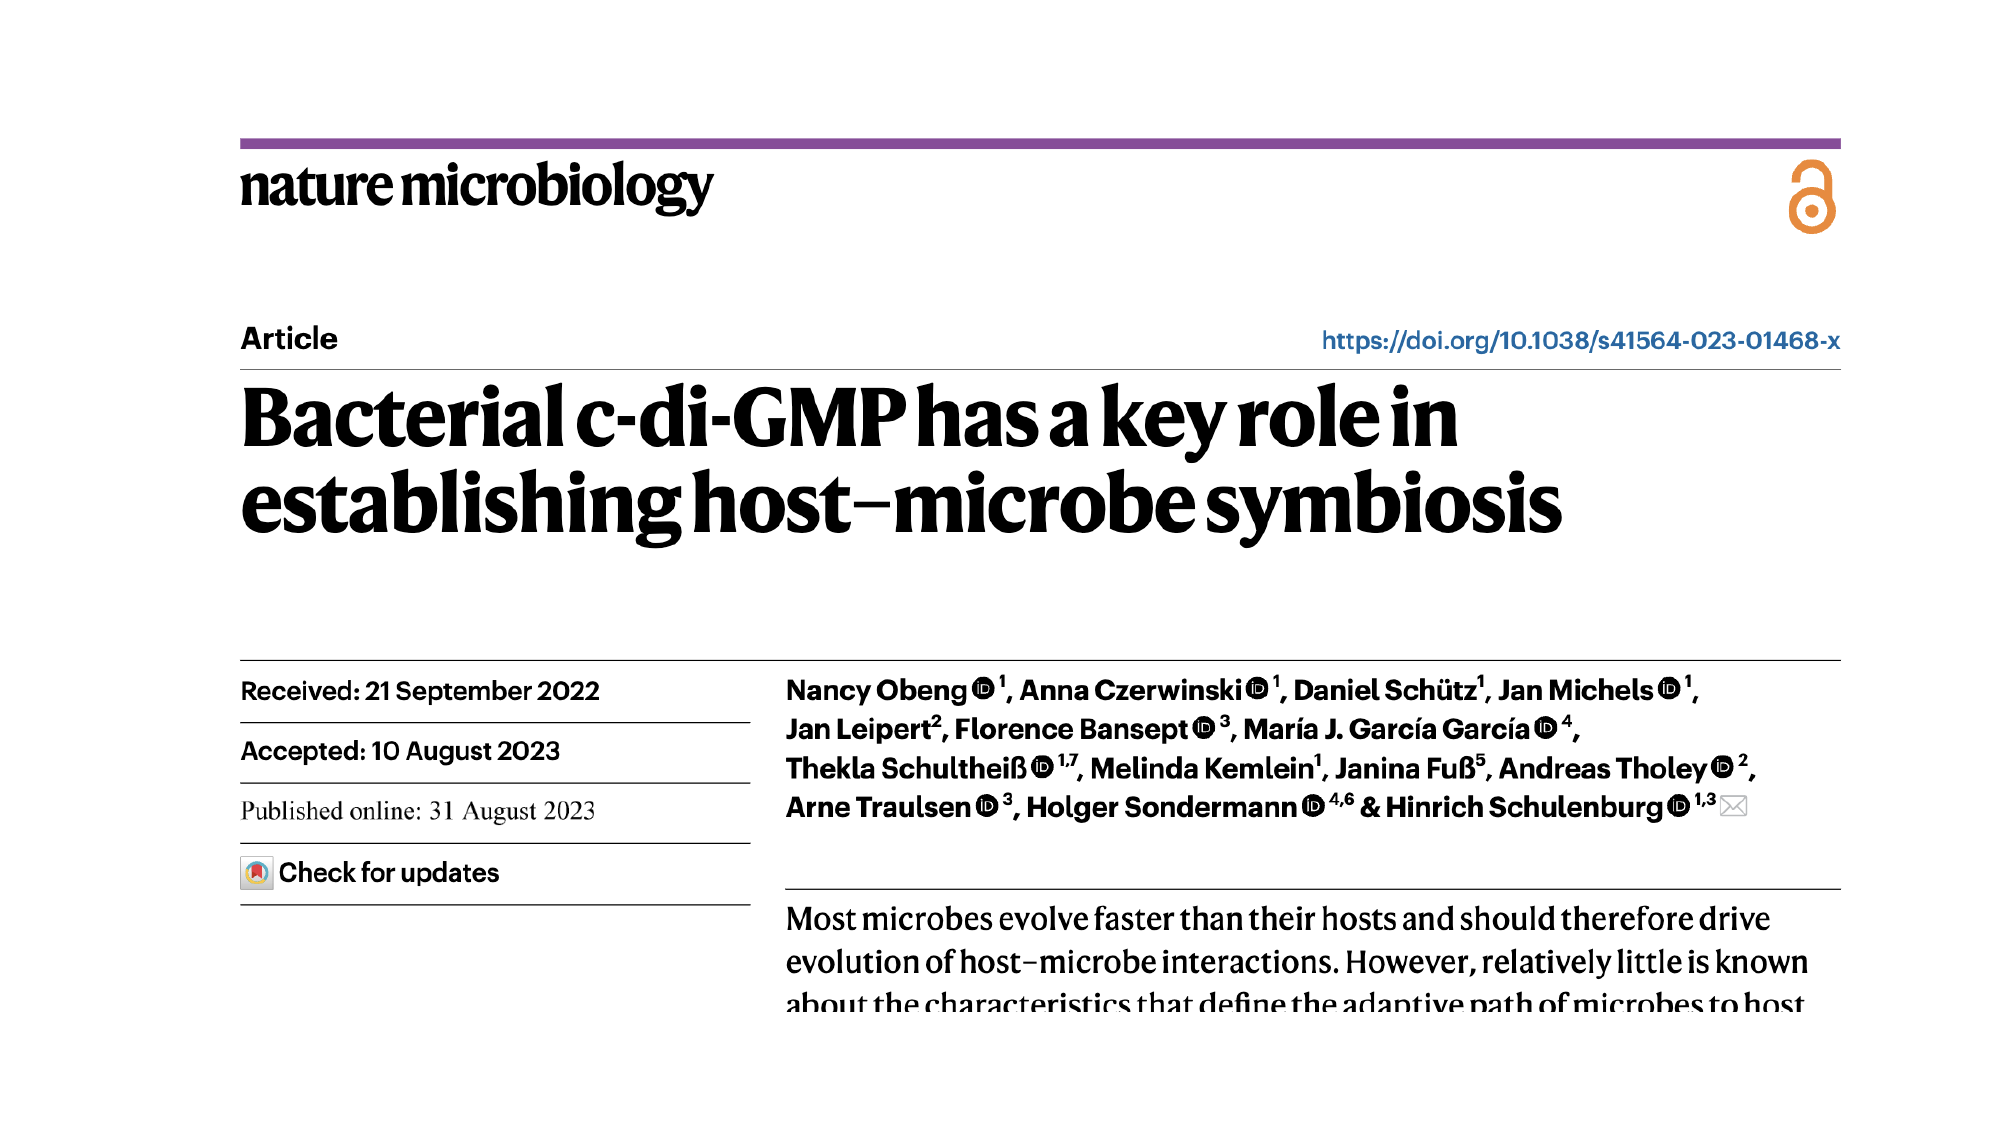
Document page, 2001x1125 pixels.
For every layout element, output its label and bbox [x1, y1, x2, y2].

picture [199, 113, 1906, 1012]
